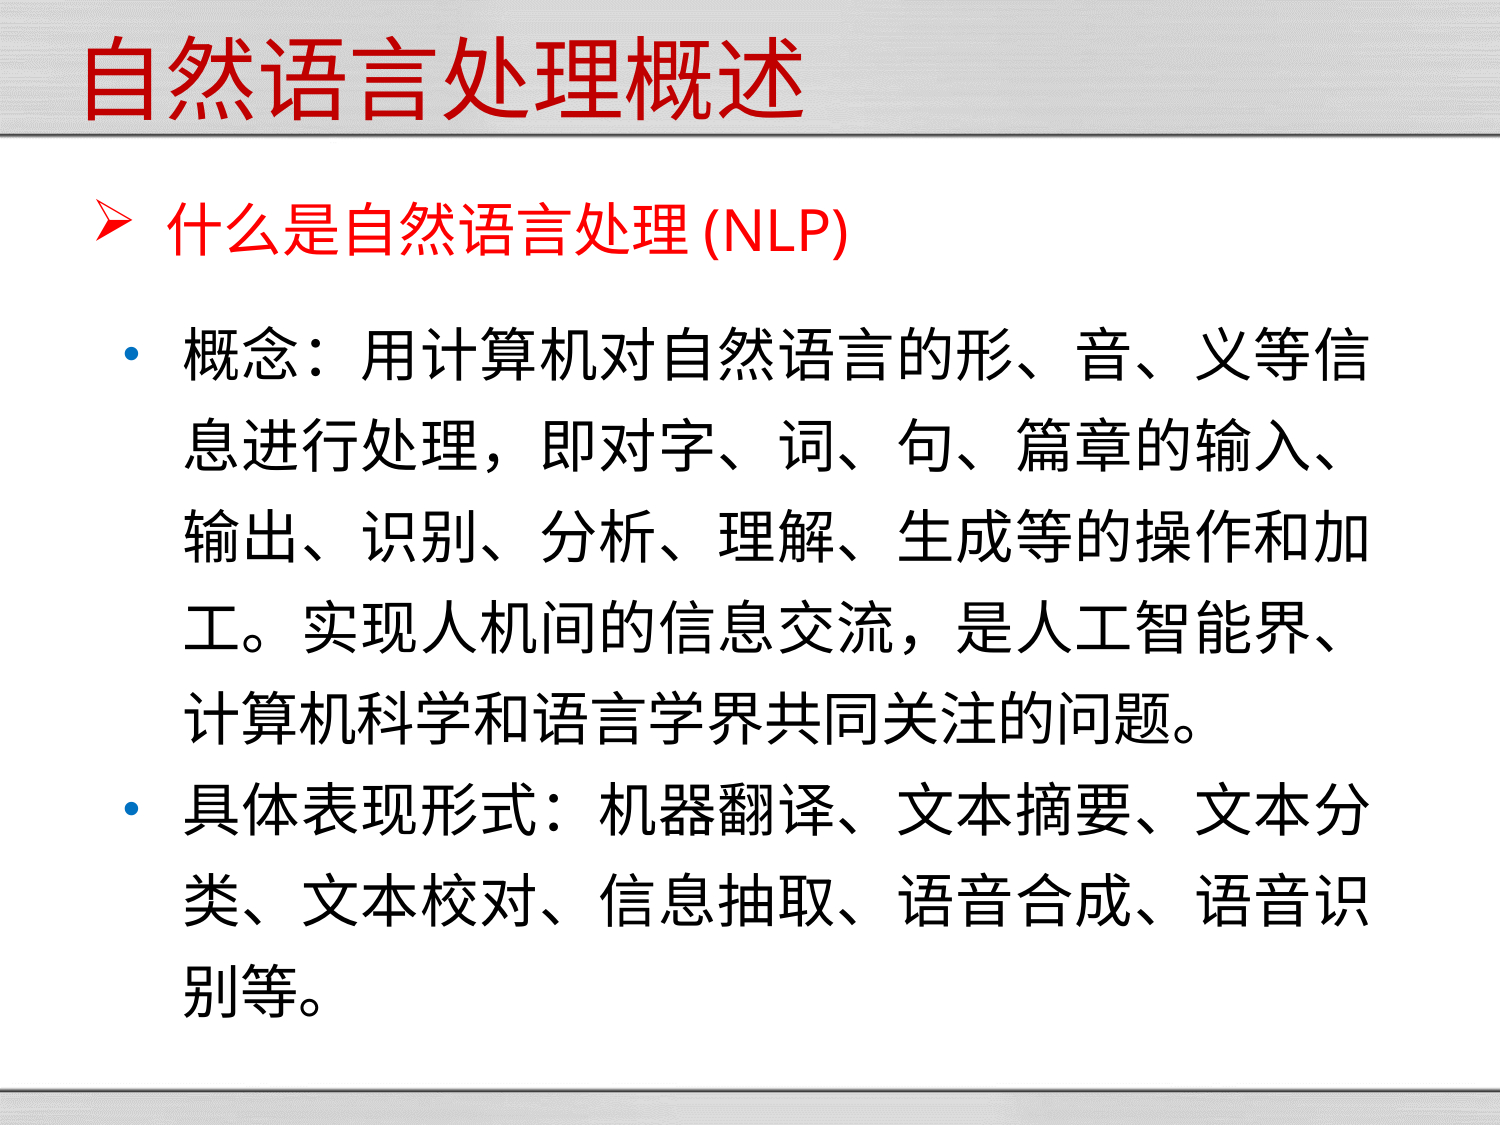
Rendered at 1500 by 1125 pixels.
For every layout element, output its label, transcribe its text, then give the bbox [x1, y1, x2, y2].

text_box 什么是自然语言处理(NLP) [32, 185, 864, 271]
picture [0, 0, 1500, 1125]
text_box 自然语言处理概述 [0, 14, 1003, 140]
list 概念：用计算机对自然语言的形、音、义等信息进行处理，即对字、词、句、篇章的输入、输出、识别、分析、理解、生成等的操作和加工。实现人机间的信息交流，是人工智能界、计算机科学和语言学界共同关注的问题。 具体表现形式：机器翻译、文本摘要、文本分类、文本校对、信息抽取、语音合成、语音识别等。 [107, 289, 1388, 794]
